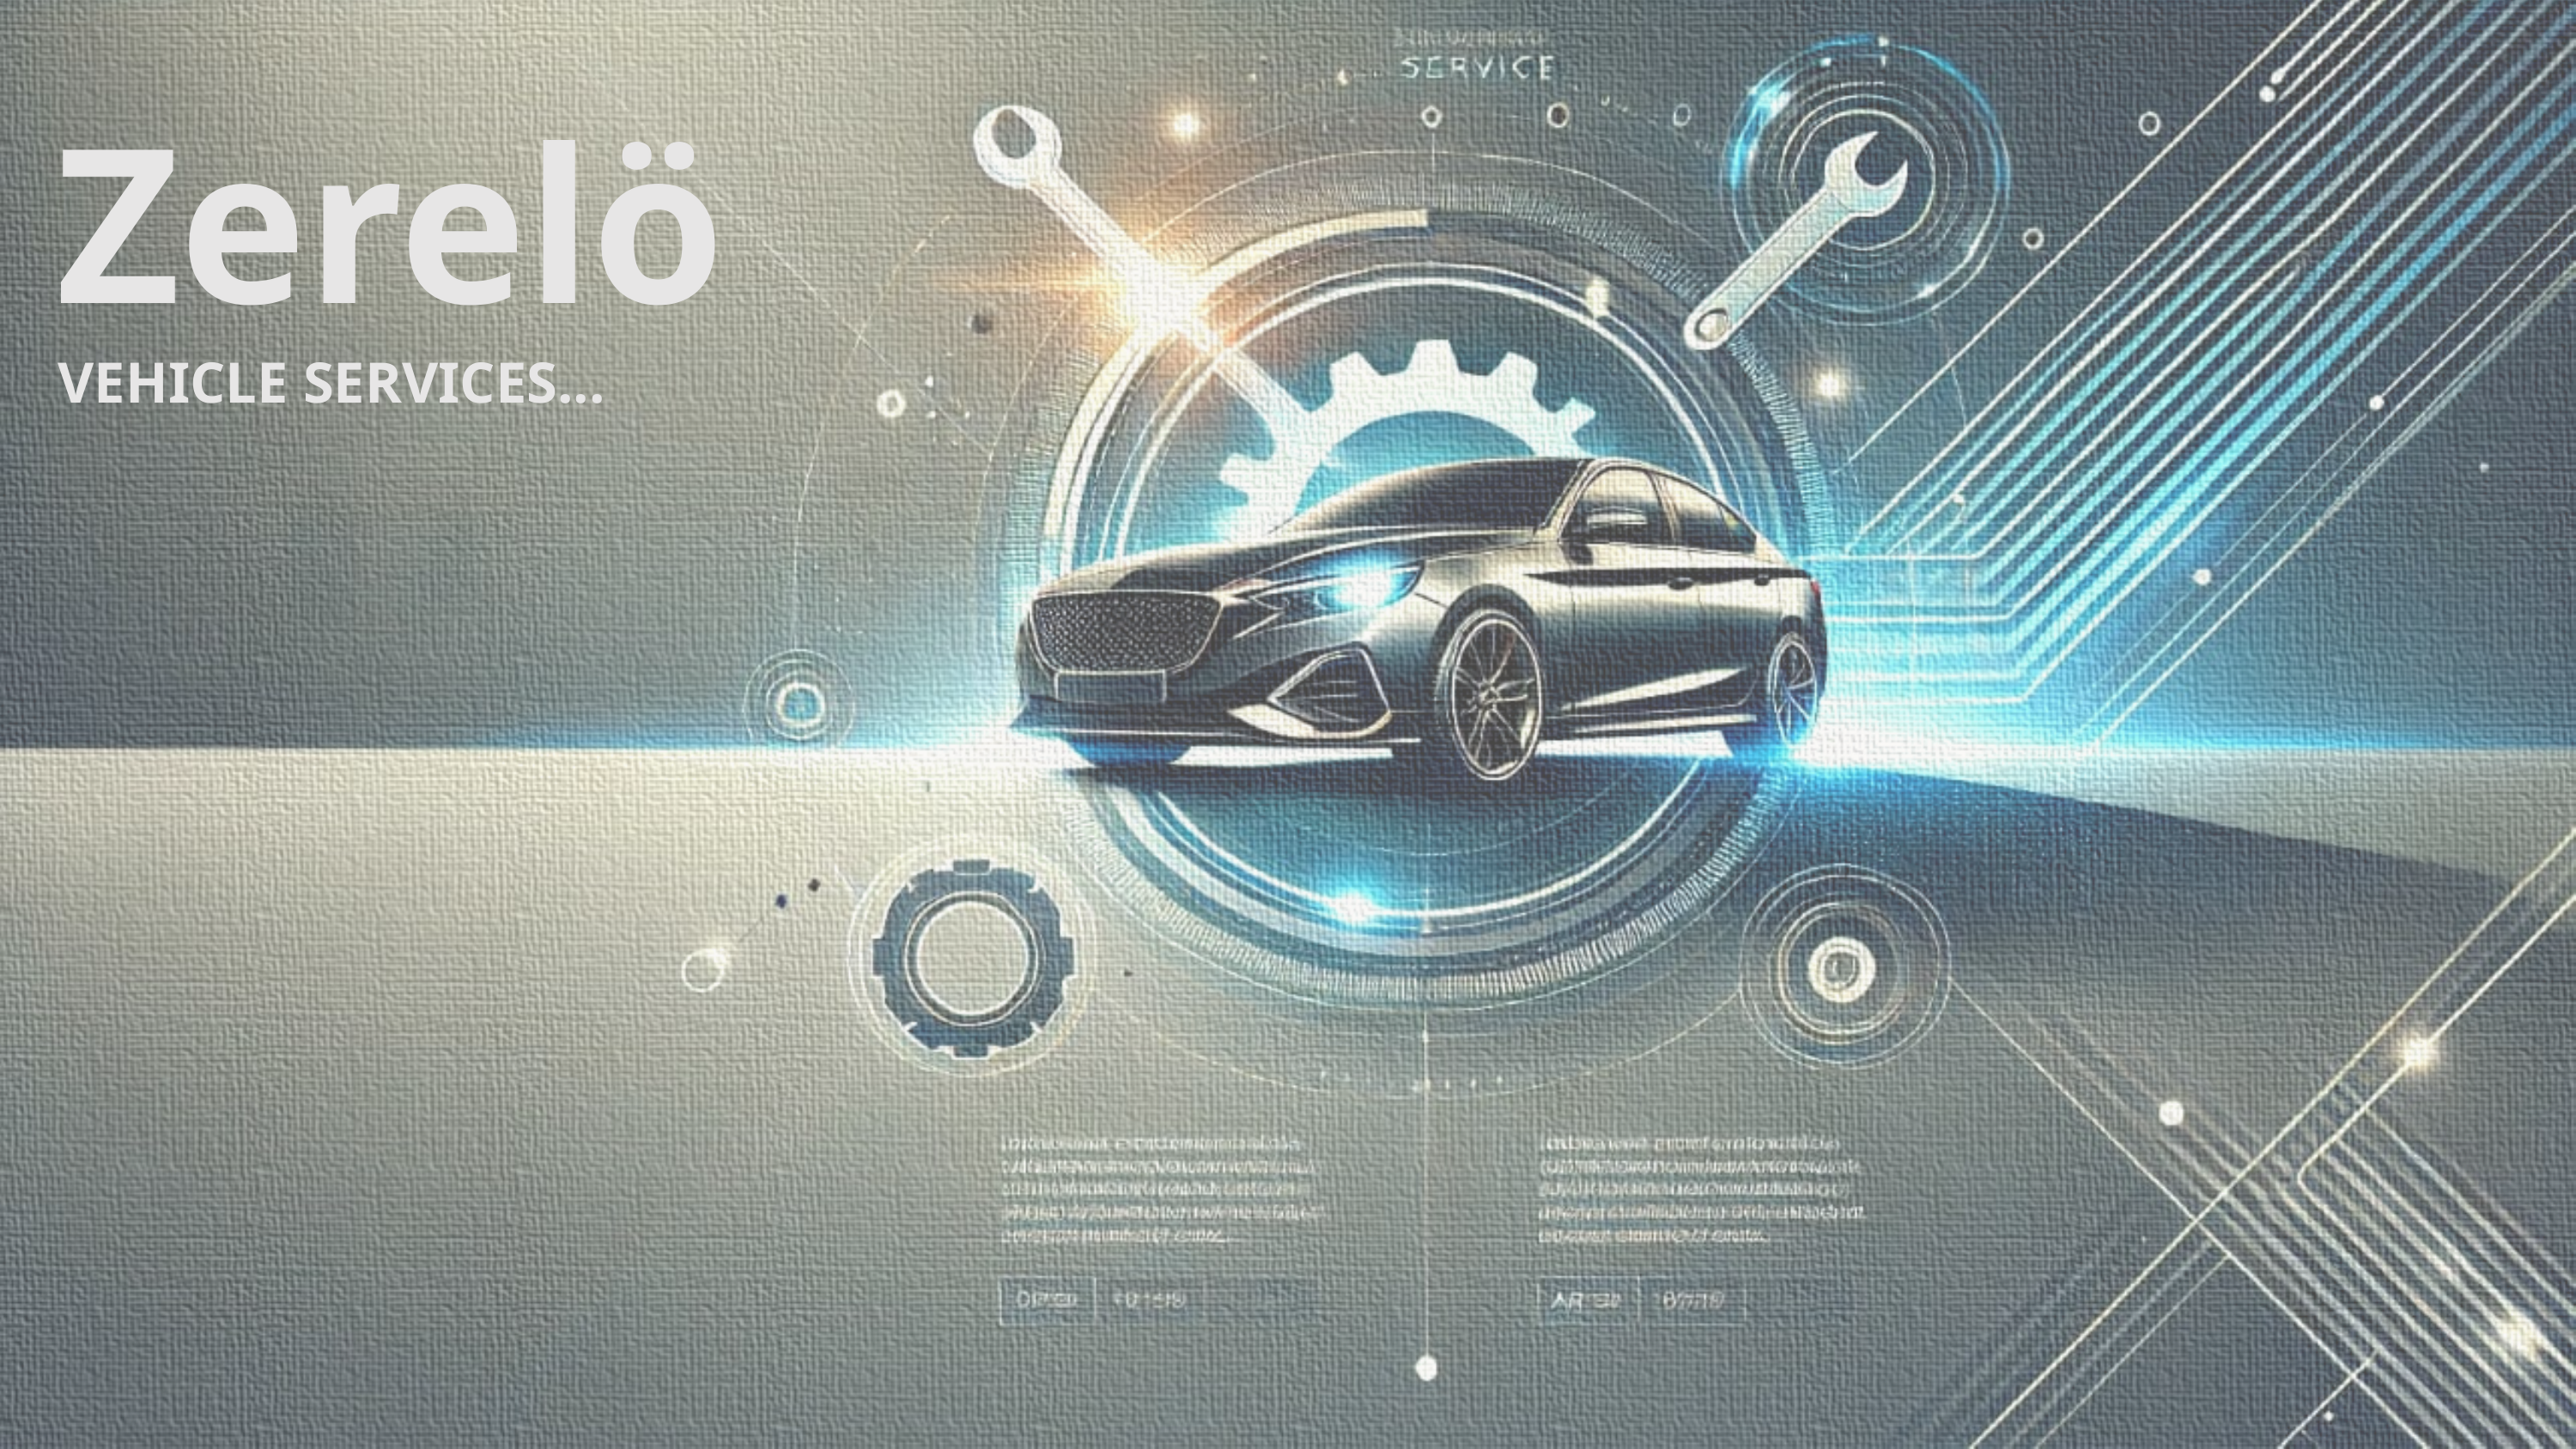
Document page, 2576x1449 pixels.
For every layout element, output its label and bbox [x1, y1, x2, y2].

text_box [0, 0, 2576, 1449]
text_box [0, 114, 1018, 458]
